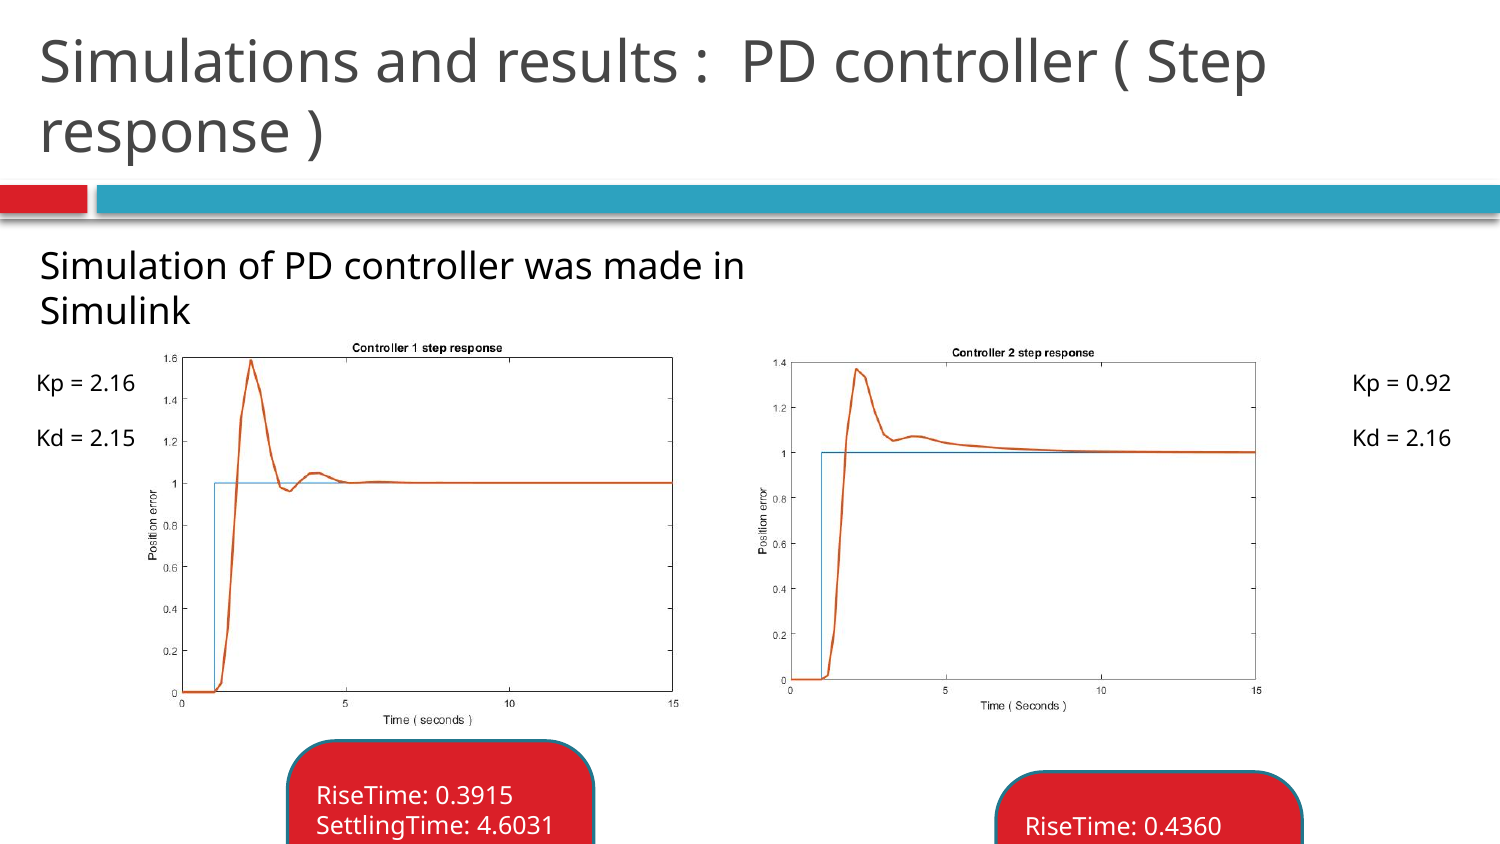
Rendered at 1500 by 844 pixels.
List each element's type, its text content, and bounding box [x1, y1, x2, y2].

text_box Kp = 2.16 Kd = 2.15 [21, 360, 93, 459]
text_box RiseTime: 0.3915 SettlingTime: 4.6031 SettlingMin: 0.9589 SettlingMax: 1.5898 Overshoot: 58.9828 Peak: 1.5898 PeakTime: 2.1000 [285, 746, 596, 844]
text_box RiseTime: 0.4360 SettlingTime: 6.6434 SettlingMin: 1.0005 SettlingMax: 1.3699 Overshoot: 36.9292 Peak: 1.3699 PeakTime: 2.1000 [994, 770, 1304, 844]
title Simulations and results : PD controller ( Step response ) [24, 0, 1350, 172]
picture [99, 325, 1313, 738]
text_box Simulation of PD controller was made in Simulink [24, 234, 900, 360]
text_box Kp = 0.92 Kd = 2.16 [1337, 360, 1488, 459]
